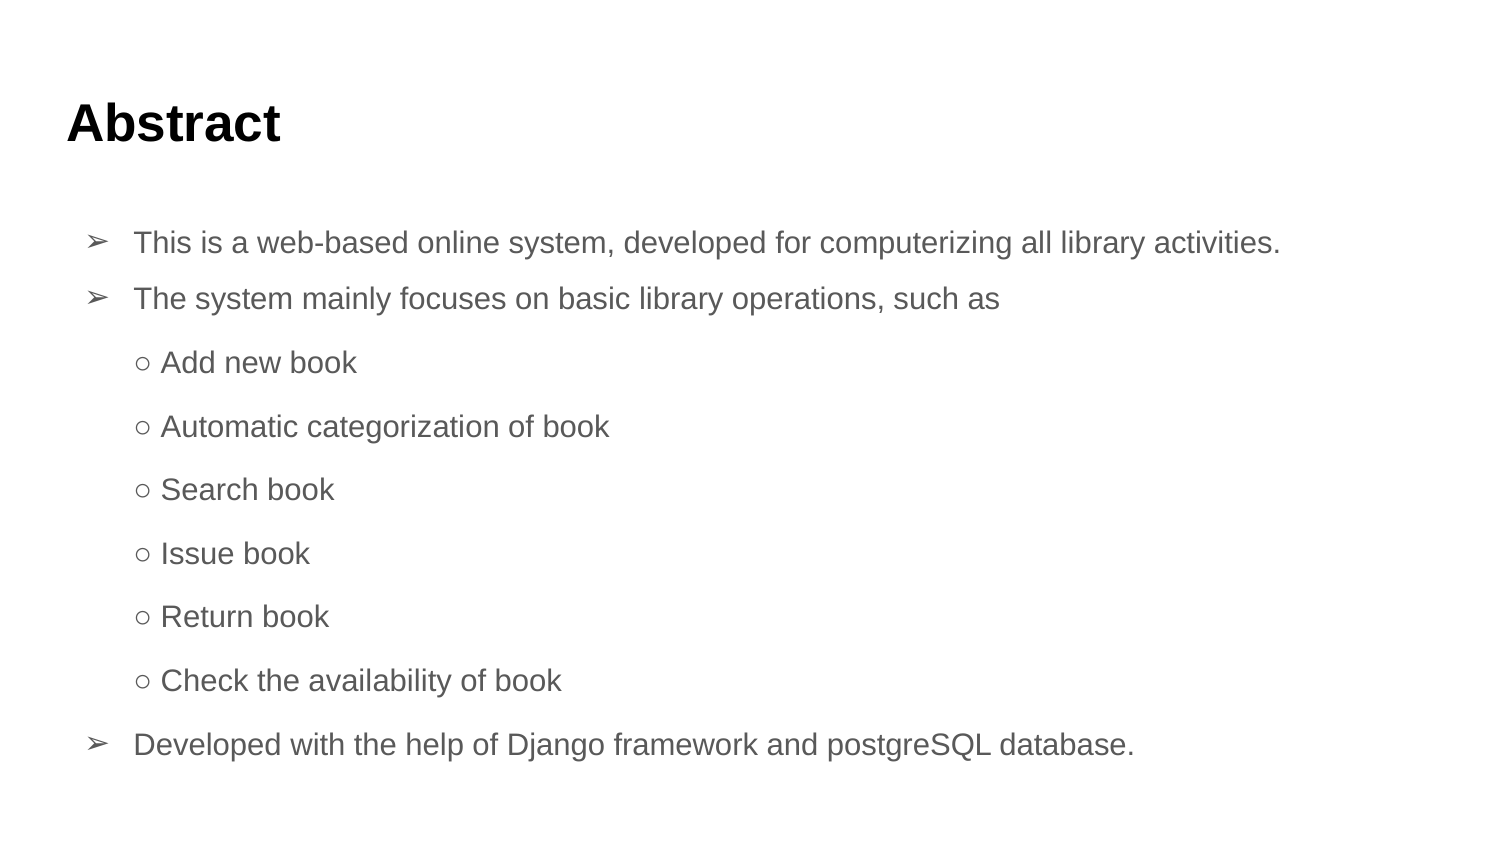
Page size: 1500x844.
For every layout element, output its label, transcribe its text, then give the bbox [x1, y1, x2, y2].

list This is a web-based online system, developed for computerizing all library activities. The system mainly focuses on basic library operations, such as ○ Add new book ○ Automatic categorization of book ○ Search book ○ Issue book ○ Return book ○ Check the availability of book Developed with the help of Django framework and postgreSQL database. [51, 189, 1449, 780]
title Abstract [51, 72, 1449, 167]
